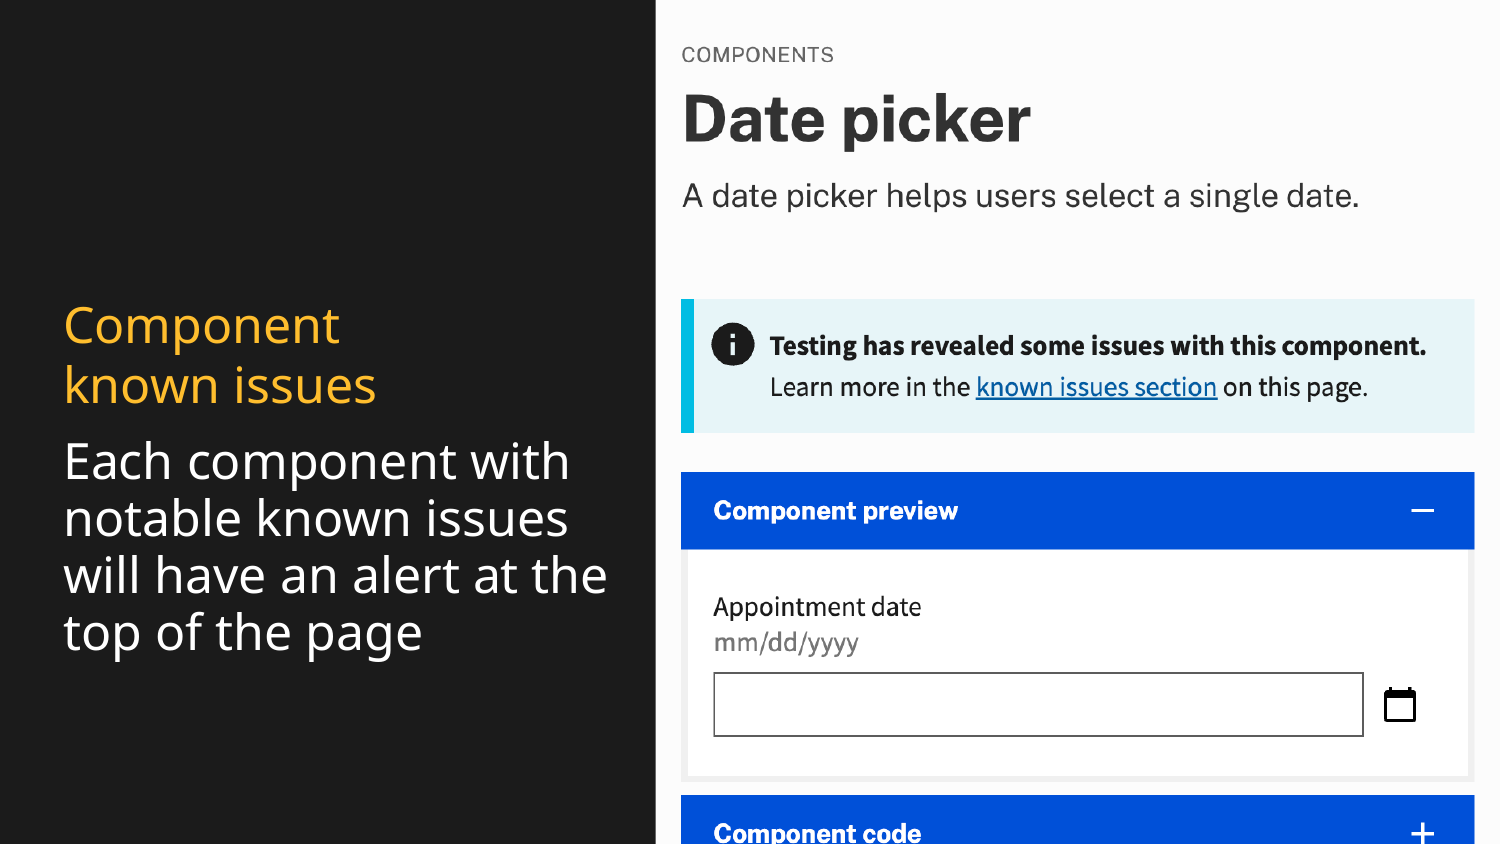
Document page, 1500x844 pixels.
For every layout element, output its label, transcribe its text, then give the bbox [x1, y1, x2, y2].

list Each component with notable known issues will have an alert at the top of the page [48, 418, 645, 776]
picture [655, 0, 1500, 844]
title Component known issues [48, 110, 638, 418]
